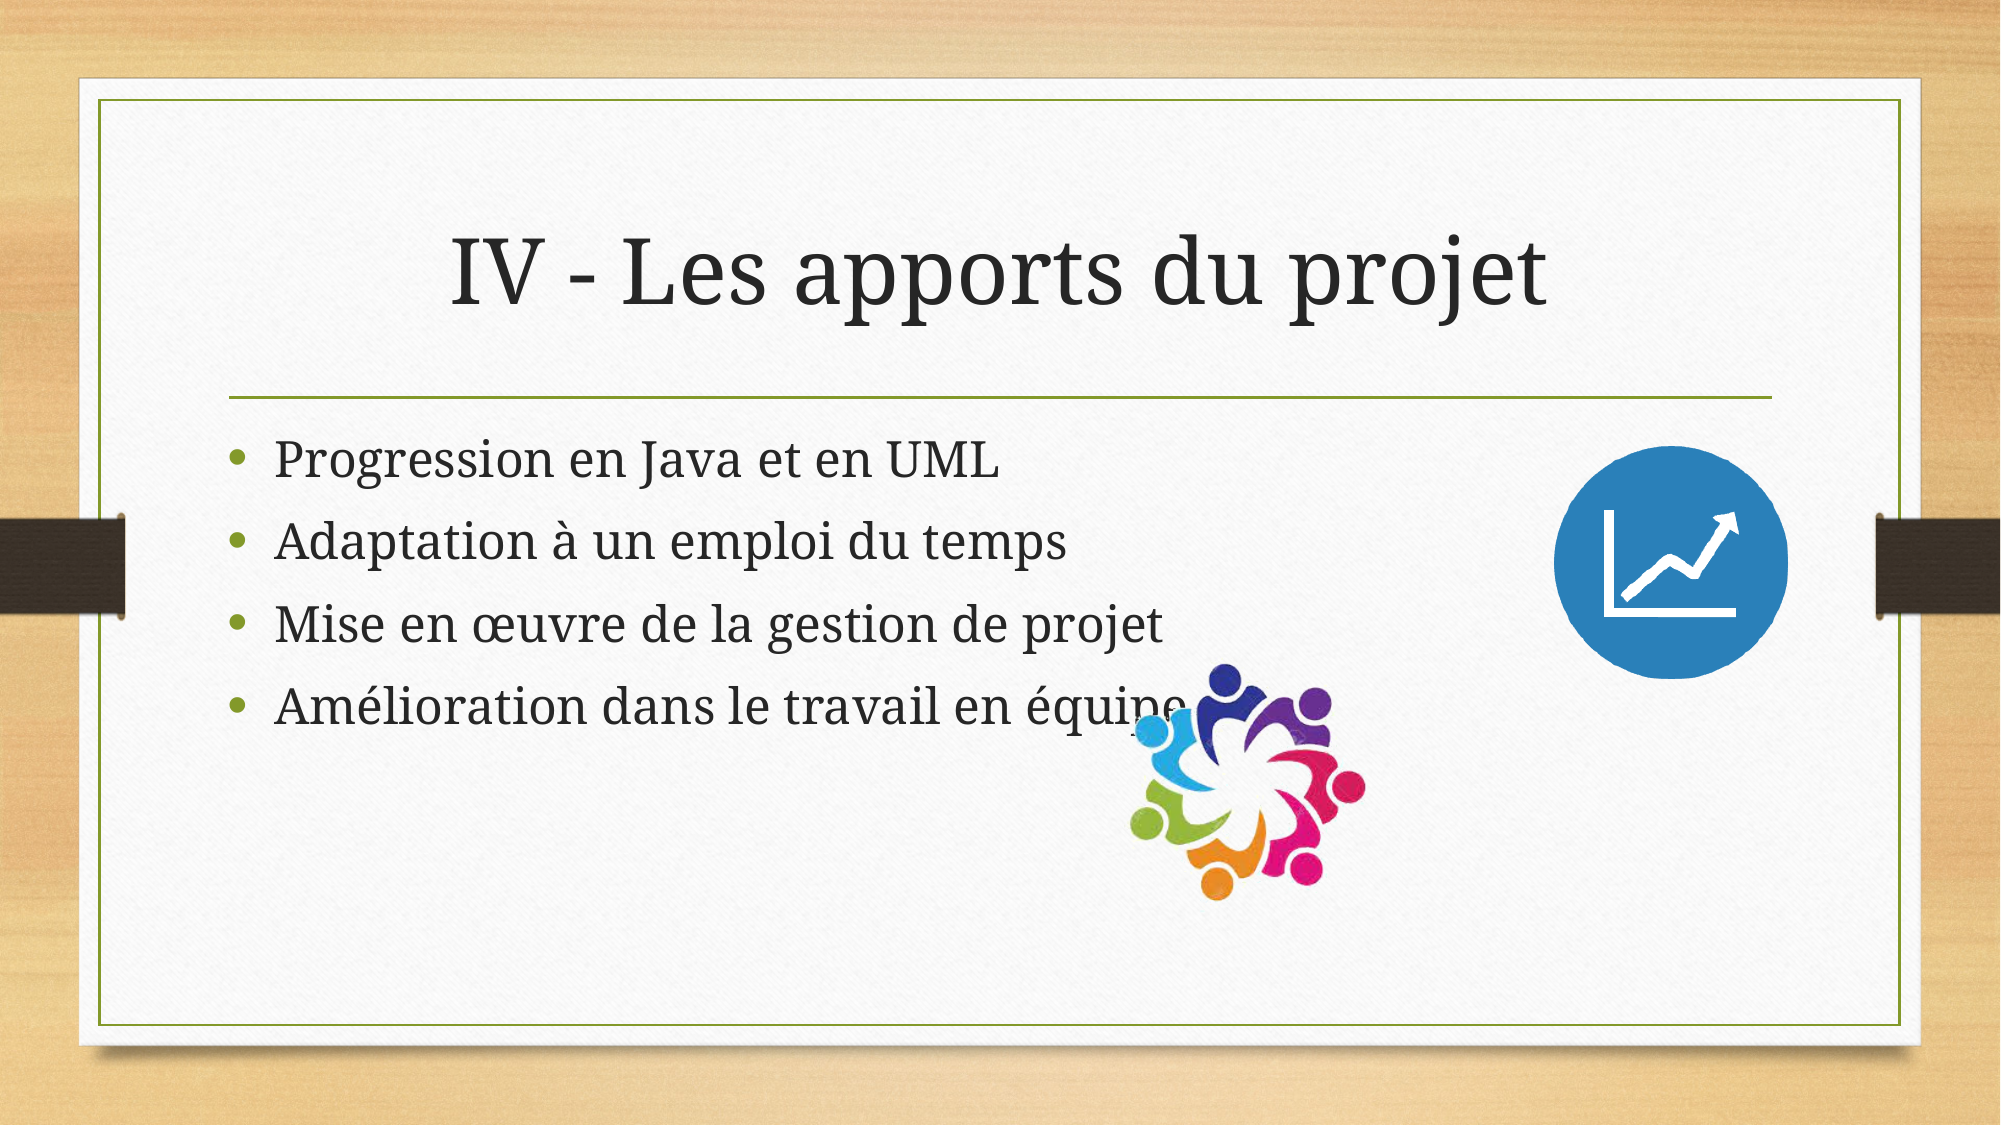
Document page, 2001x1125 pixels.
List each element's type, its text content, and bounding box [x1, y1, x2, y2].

picture [0, 0, 2001, 1125]
list Progression en Java et en UML Adaptation à un emploi du temps Mise en œuvre de la gestion de projet Amélioration dans le travail en équipe [212, 419, 1788, 964]
title IV - Les apports du projet [212, 161, 1788, 375]
